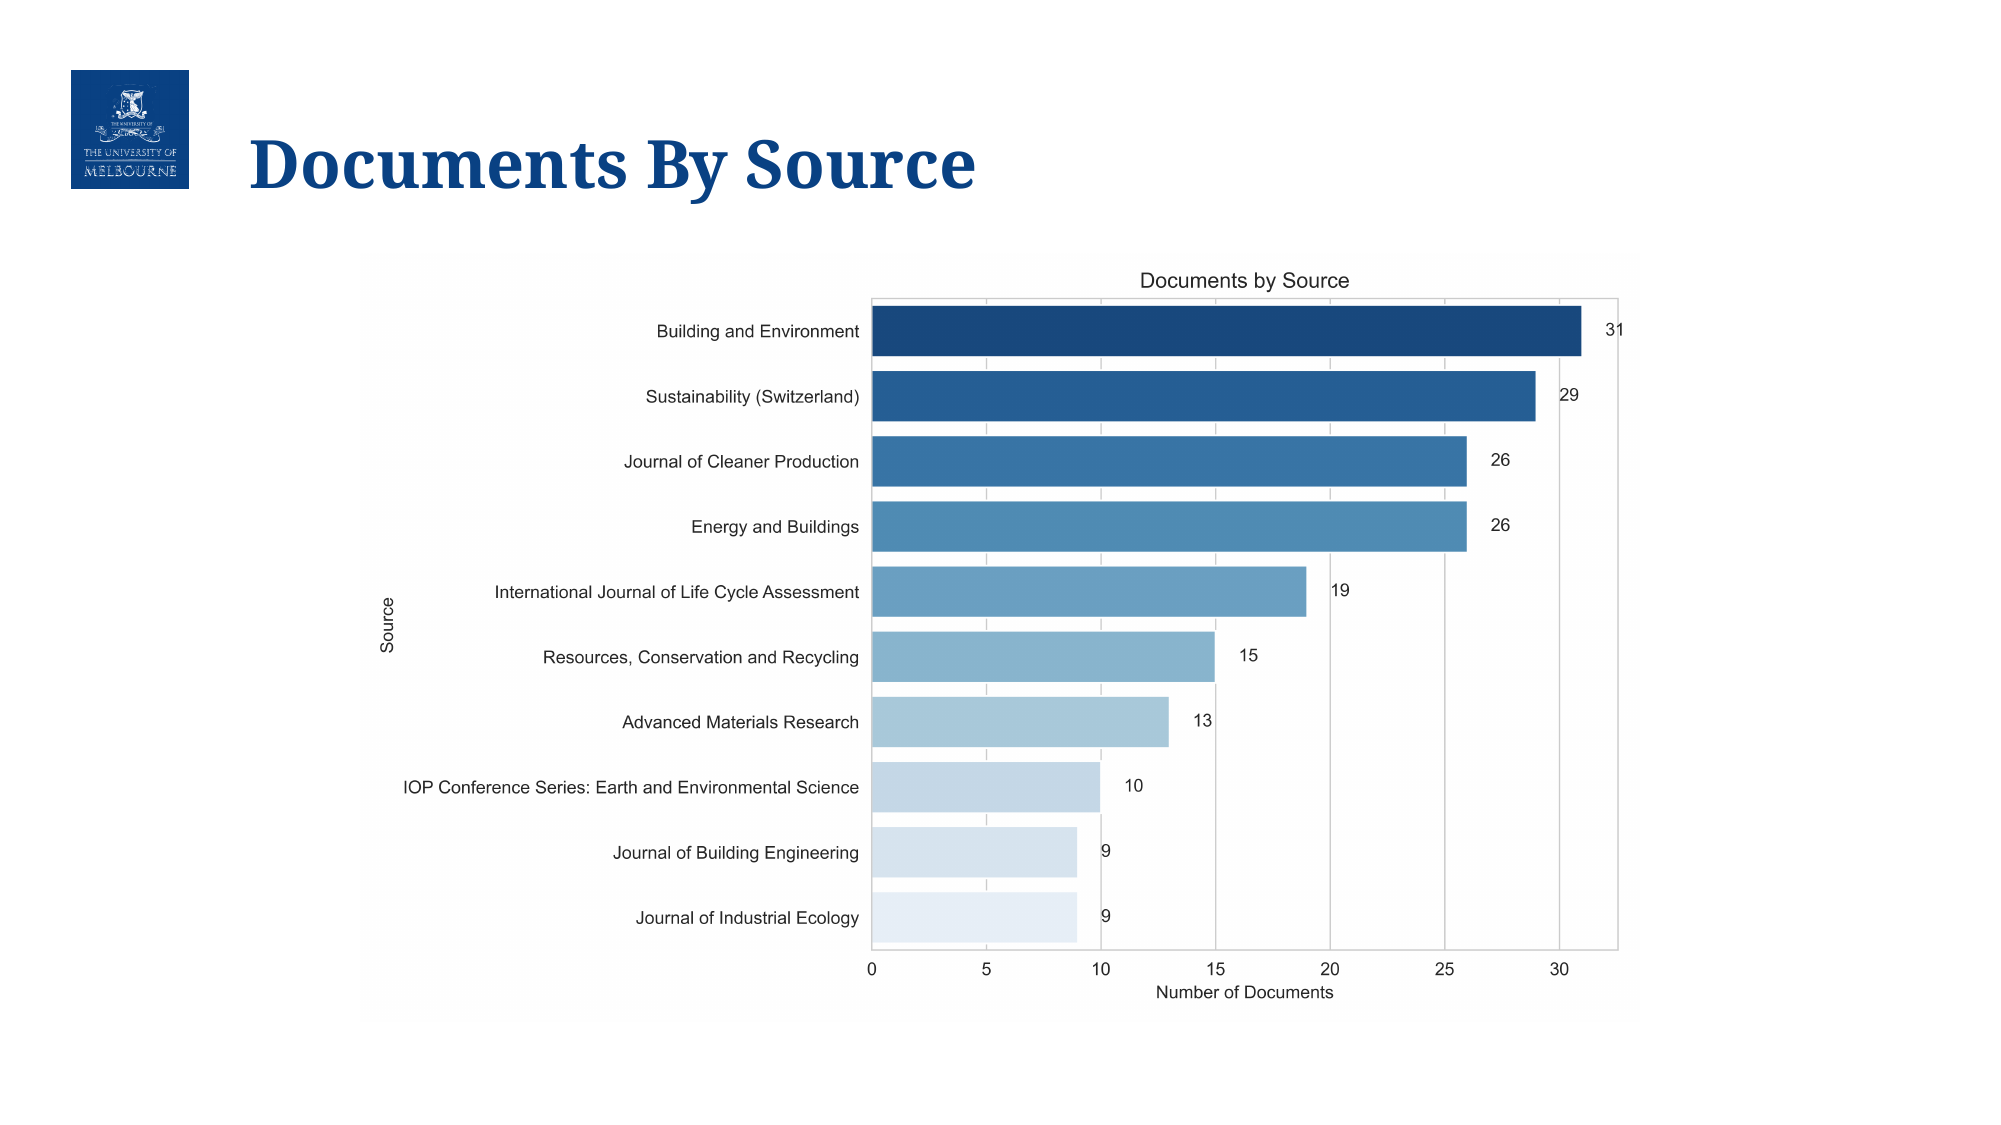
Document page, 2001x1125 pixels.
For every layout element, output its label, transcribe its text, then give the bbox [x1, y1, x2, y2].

picture [71, 70, 189, 189]
picture [360, 253, 1640, 1022]
title Documents By Source [234, 64, 1924, 211]
